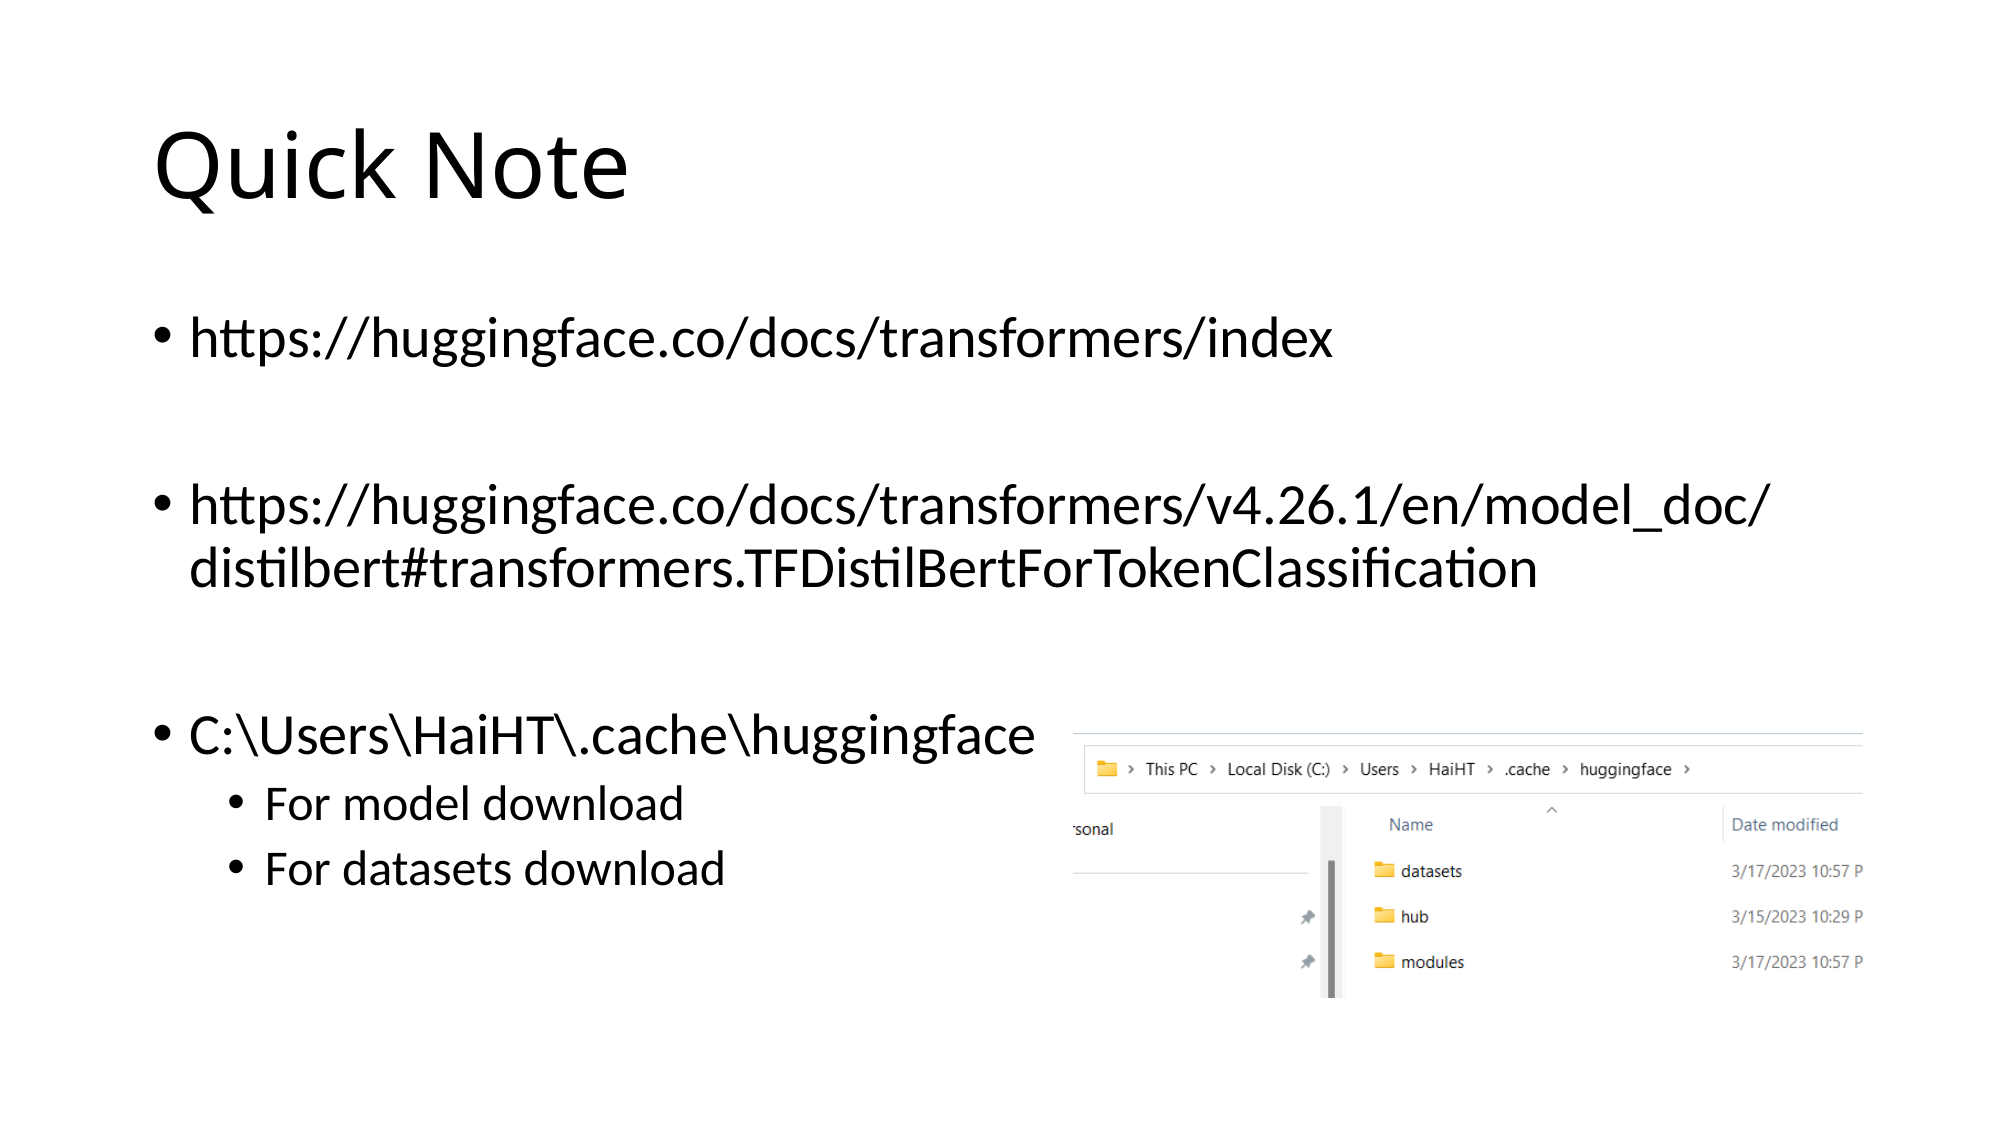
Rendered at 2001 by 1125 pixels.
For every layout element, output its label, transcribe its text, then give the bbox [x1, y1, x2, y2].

picture [1073, 733, 1863, 998]
list https://huggingface.co/docs/transformers/index https://huggingface.co/docs/transformers/v4.26.1/en/model_doc/distilbert#transformers.TFDistilBertForTokenClassification C:\Users\HaiHT\.cache\huggingface For model download For datasets download [137, 299, 1863, 1014]
title Quick Note [137, 59, 1863, 278]
